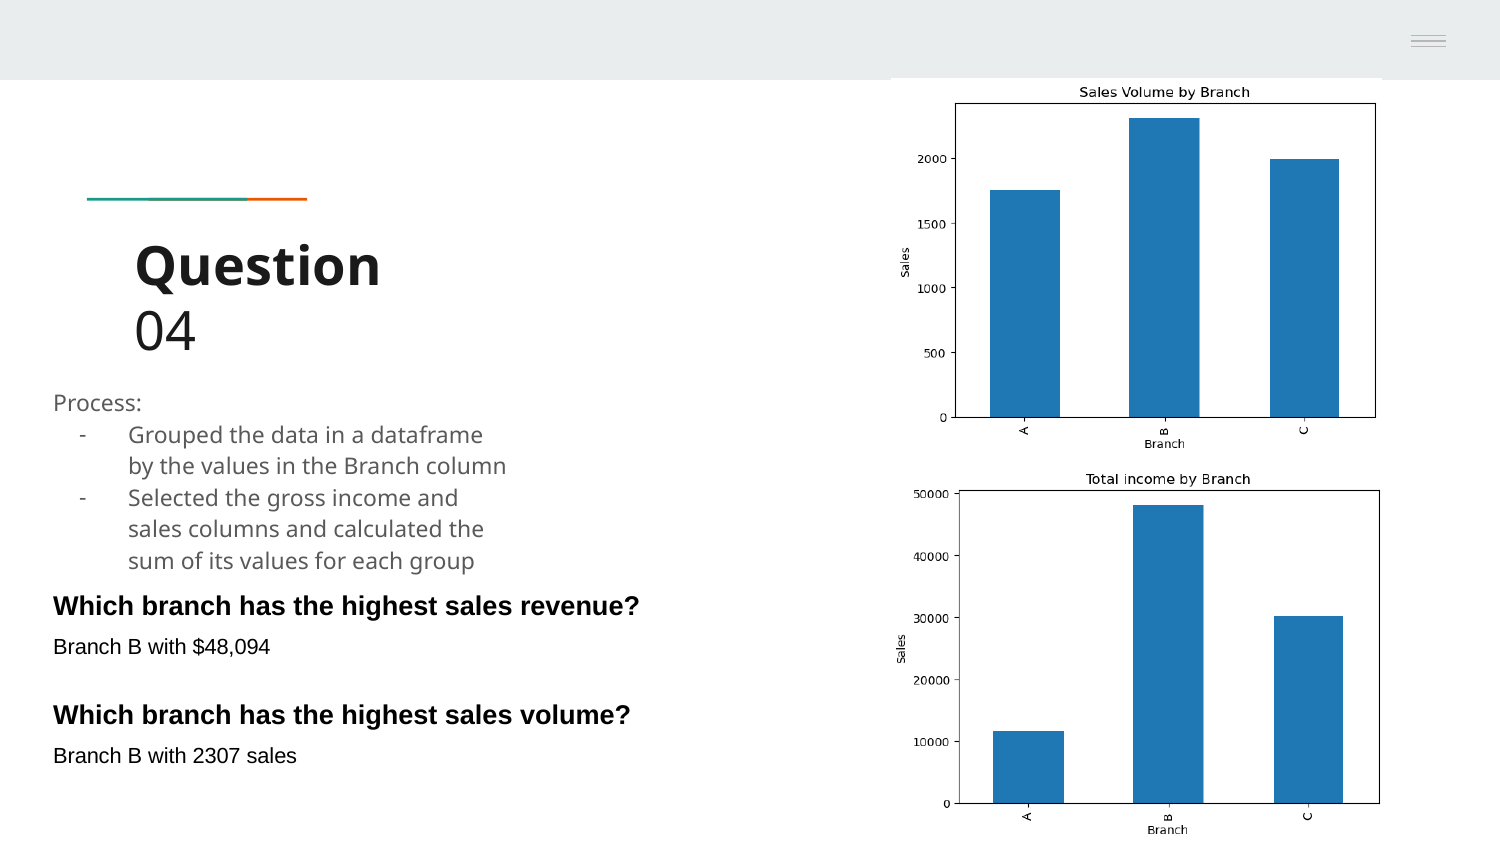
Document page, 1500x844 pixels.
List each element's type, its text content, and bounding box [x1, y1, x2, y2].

picture [887, 464, 1386, 844]
picture [890, 78, 1382, 458]
title Question 04 [119, 216, 759, 386]
text_box Process: Grouped the data in a dataframe by the values in the Branch column Selected the gross income and sales columns and calculated the sum of its values for each group [38, 369, 531, 589]
list Which branch has the highest sales revenue? Branch B with $48,094 Which branch has the highest sales volume? Branch B with 2307 sales [38, 568, 677, 844]
